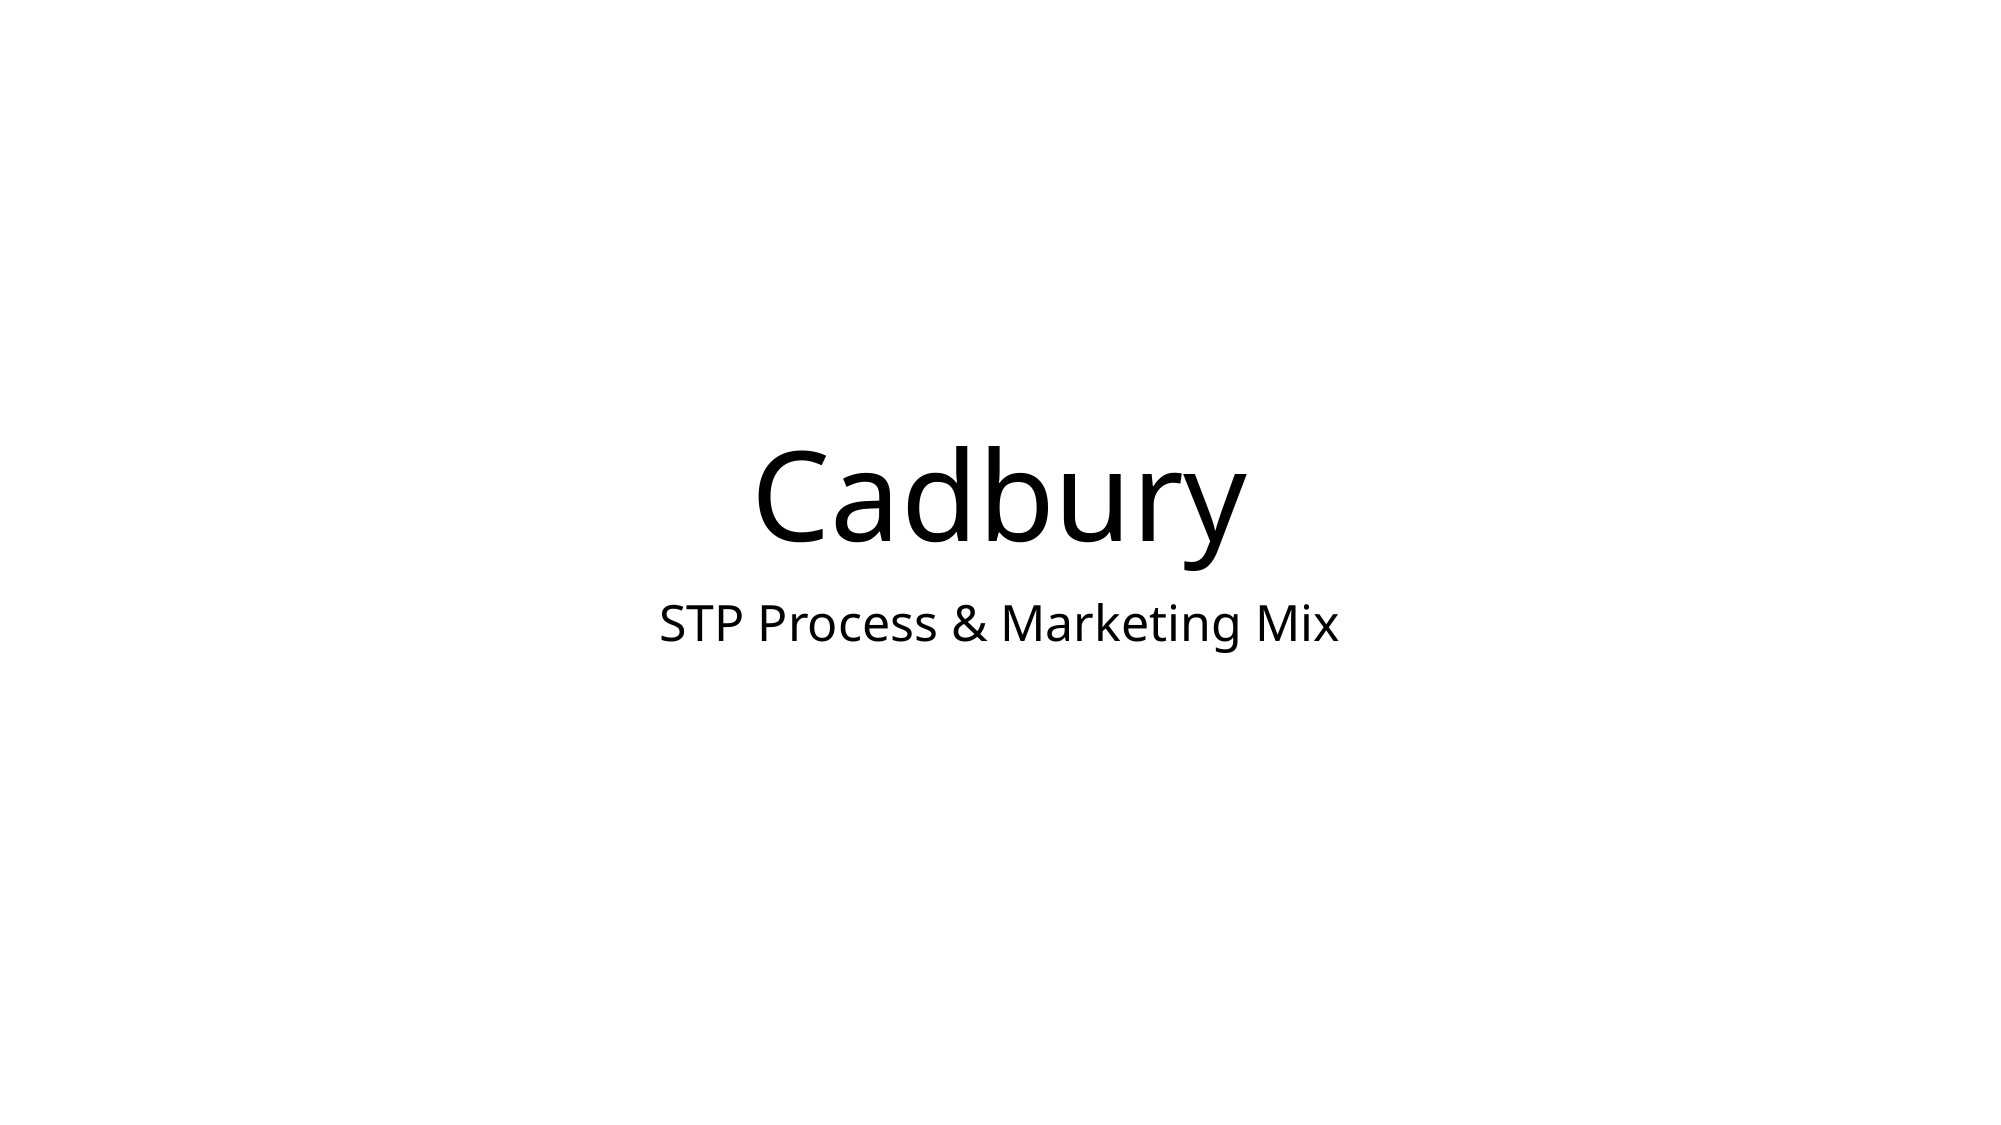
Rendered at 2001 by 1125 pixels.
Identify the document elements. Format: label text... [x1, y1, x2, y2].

subtitle STP Process & Marketing Mix [249, 590, 1750, 863]
title Cadbury [249, 184, 1750, 576]
